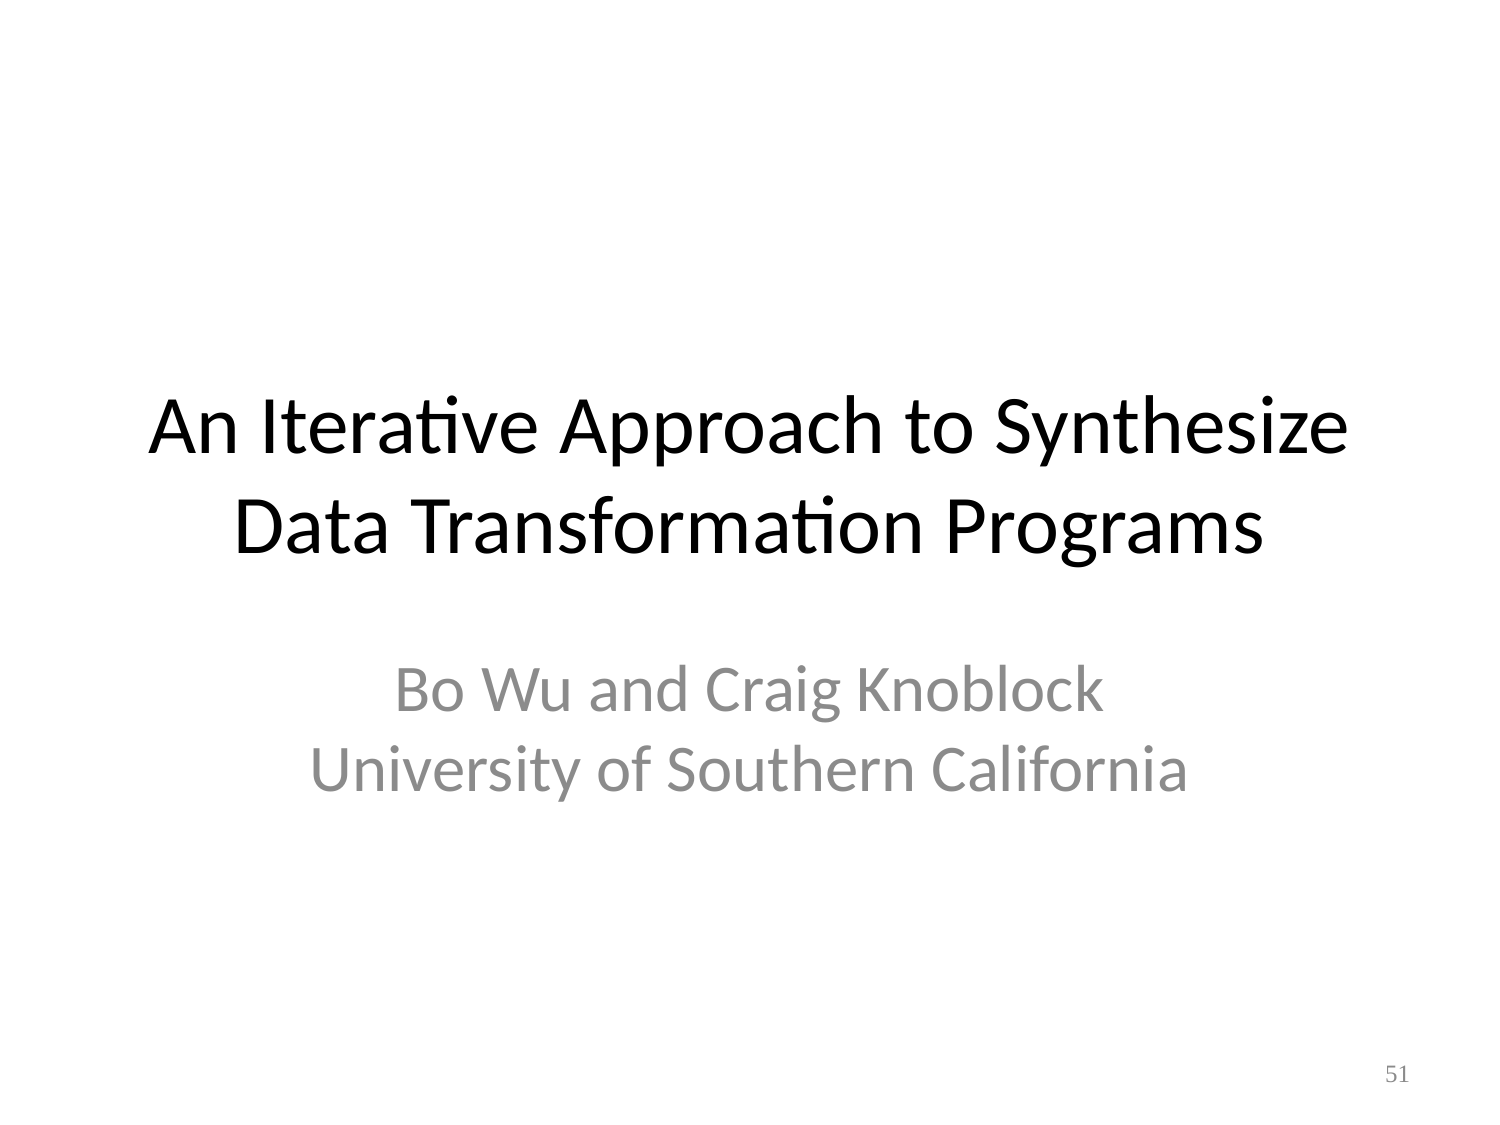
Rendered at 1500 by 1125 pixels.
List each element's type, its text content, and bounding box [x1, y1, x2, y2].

slide_number 51 [1074, 1042, 1425, 1103]
subtitle Bo Wu and Craig Knoblock University of Southern California [225, 637, 1275, 925]
title An Iterative Approach to Synthesize Data Transformation Programs [112, 349, 1388, 591]
